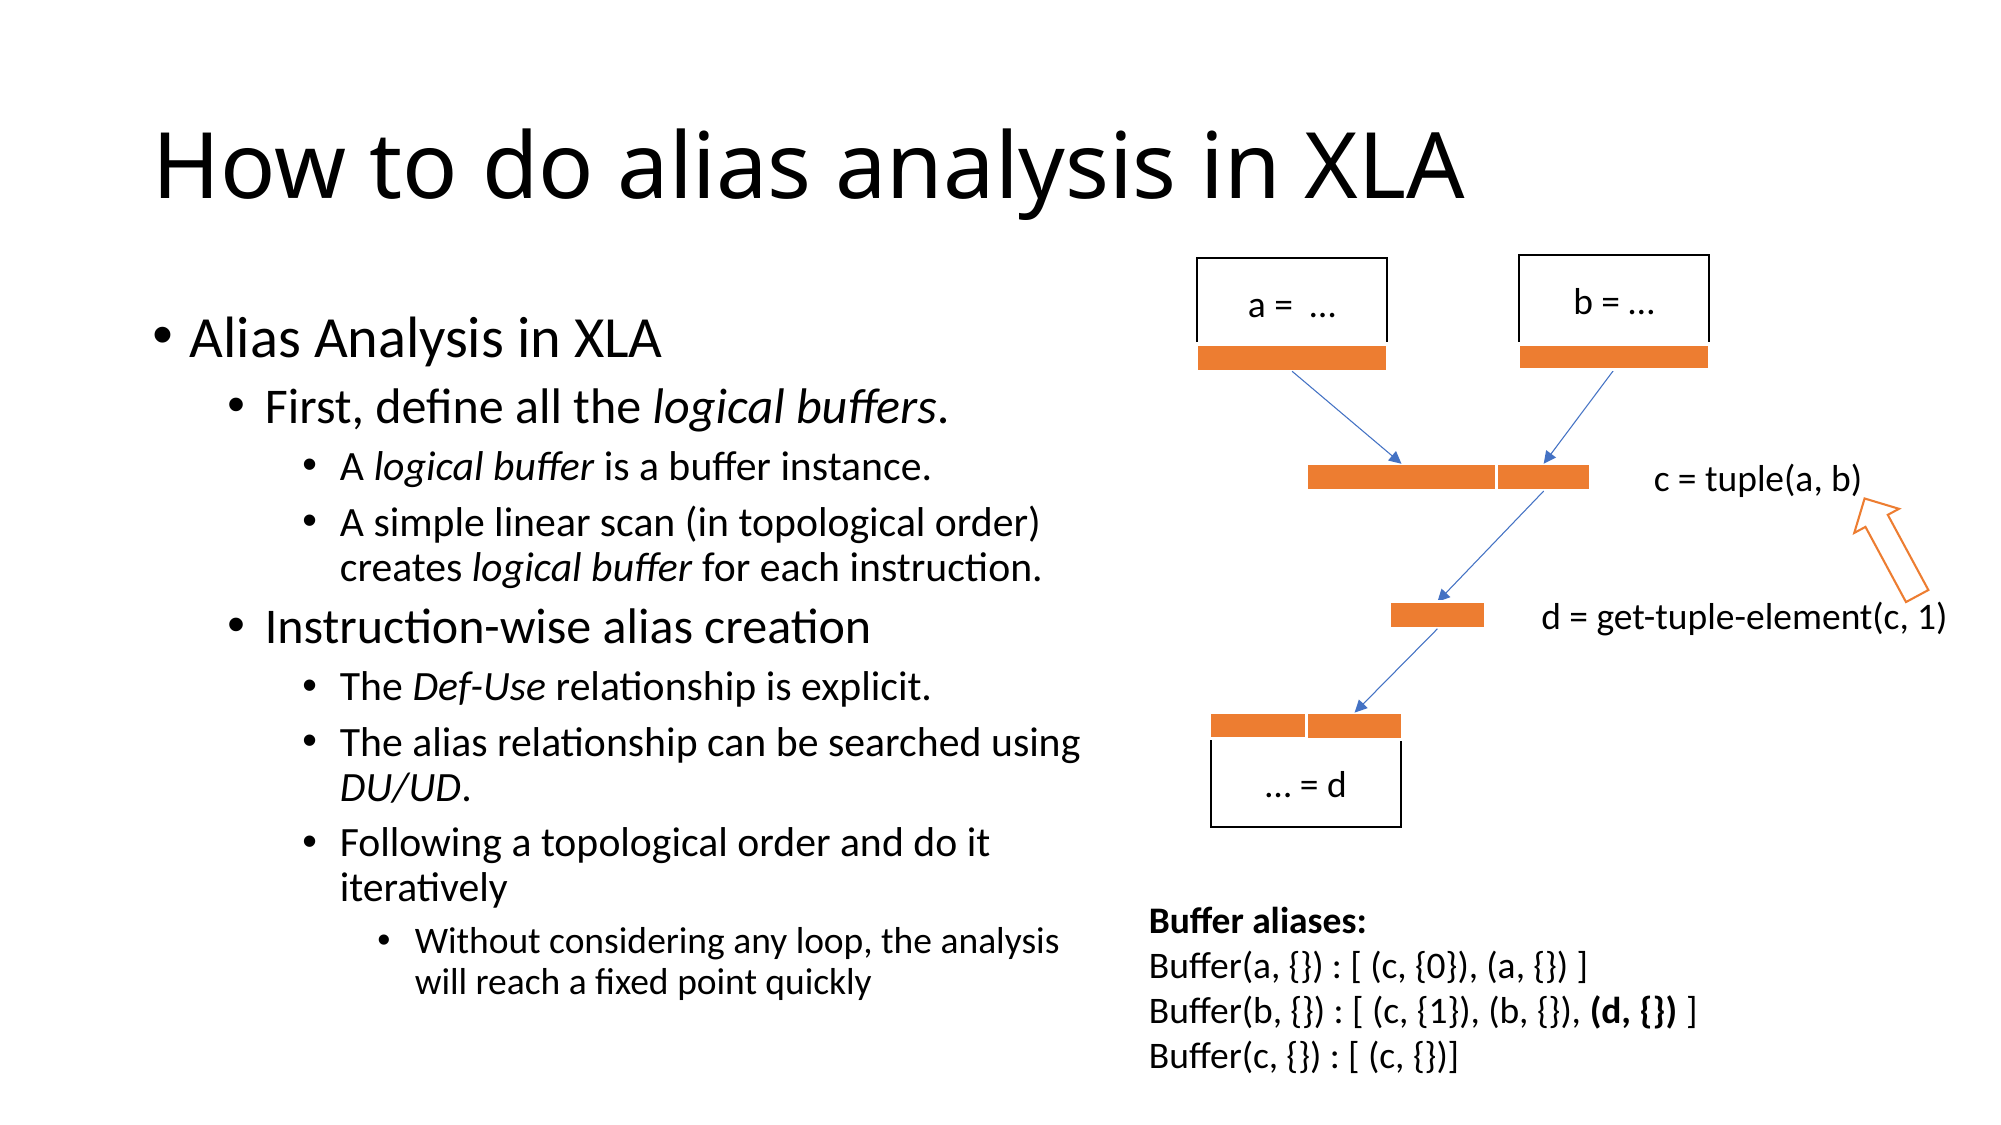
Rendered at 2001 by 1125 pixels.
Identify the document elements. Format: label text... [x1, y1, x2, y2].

text_box c = tuple(a, b) [1639, 447, 1955, 507]
text_box … = d [1210, 740, 1402, 828]
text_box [1292, 371, 1402, 464]
text_box [1195, 342, 1389, 373]
text_box b = … [1518, 254, 1710, 342]
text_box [1437, 491, 1544, 602]
text_box d = get-tuple-element(c, 1) [1526, 585, 1977, 645]
text_box [1305, 711, 1405, 741]
text_box [1852, 497, 1930, 604]
text_box Buffer aliases: Buffer(a, {}) : [ (c, {0}), (a, {}) ] Buffer(b, {}) : [ (c, {1}), (b, {}), (d, {}) ] Buffer(c, {}) : [ (c, {})] [1134, 889, 1911, 1084]
text_box [1387, 600, 1487, 630]
title How to do alias analysis in XLA [137, 59, 1863, 278]
text_box [1208, 711, 1305, 740]
list Alias Analysis in XLA First, define all the logical buffers. A logical buffer is a buffer instance. A simple linear scan (in topological order) creates logical buffer for each instruction. Instruction-wise alias creation The Def-Use relationship is explicit. The alias relationship can be searched using DU/UD. Following a topological order and do it iteratively Without considering any loop, the analysis will reach a fixed point quickly [137, 299, 1134, 1014]
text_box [1543, 369, 1615, 464]
text_box [1495, 462, 1592, 493]
text_box a = … [1196, 257, 1388, 342]
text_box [1354, 628, 1438, 713]
text_box [1517, 342, 1711, 371]
text_box [1305, 462, 1495, 493]
